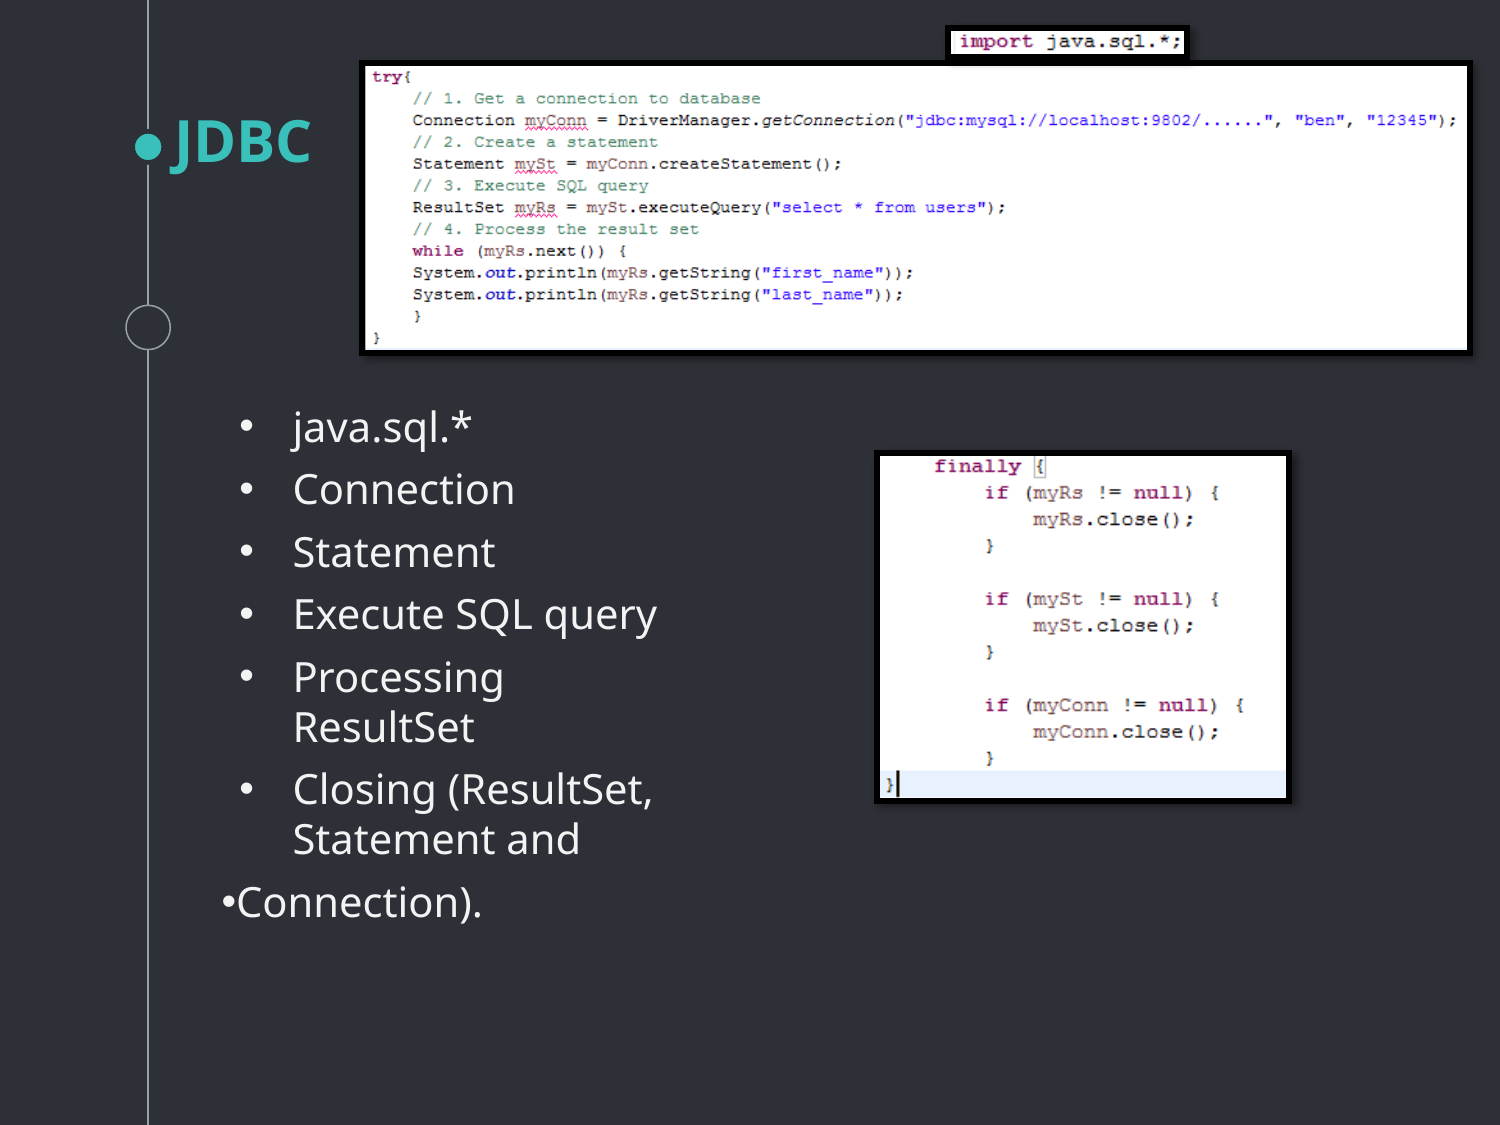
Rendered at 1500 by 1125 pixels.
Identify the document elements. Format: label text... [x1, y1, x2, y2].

title JDBC [159, 101, 357, 189]
list java.sql.* Connection Statement Execute SQL query Processing ResultSet Closing (ResultSet, Statement and Connection). [206, 385, 707, 1125]
picture [364, 66, 1468, 351]
picture [879, 455, 1287, 799]
picture [950, 30, 1185, 55]
